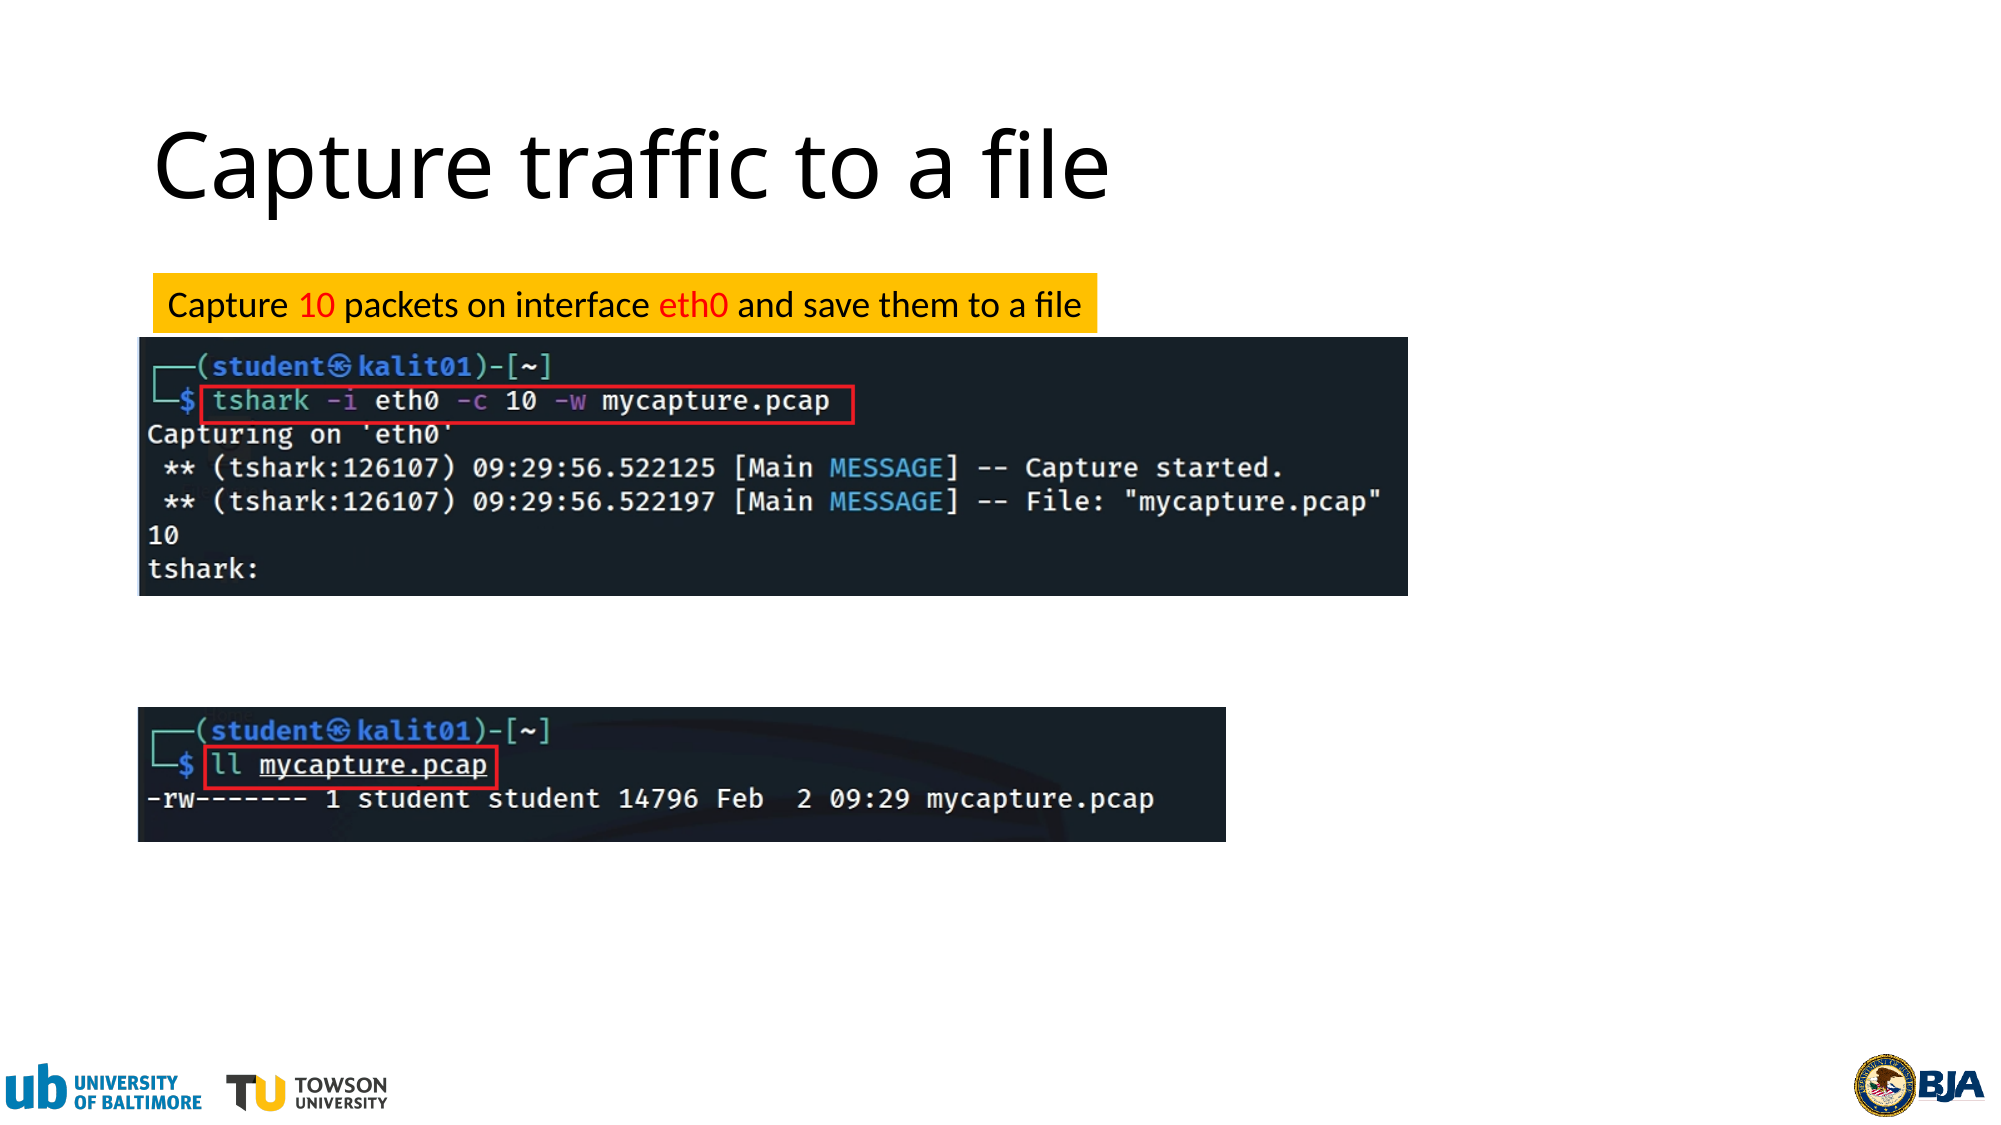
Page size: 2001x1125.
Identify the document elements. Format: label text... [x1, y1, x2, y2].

picture [1854, 1054, 1986, 1117]
title Capture traffic to a file [137, 59, 1863, 278]
picture [137, 707, 1226, 842]
text_box Capture 10 packets on interface eth0 and save them to a file [153, 273, 1098, 333]
picture [137, 337, 1408, 596]
picture [0, 1031, 407, 1125]
